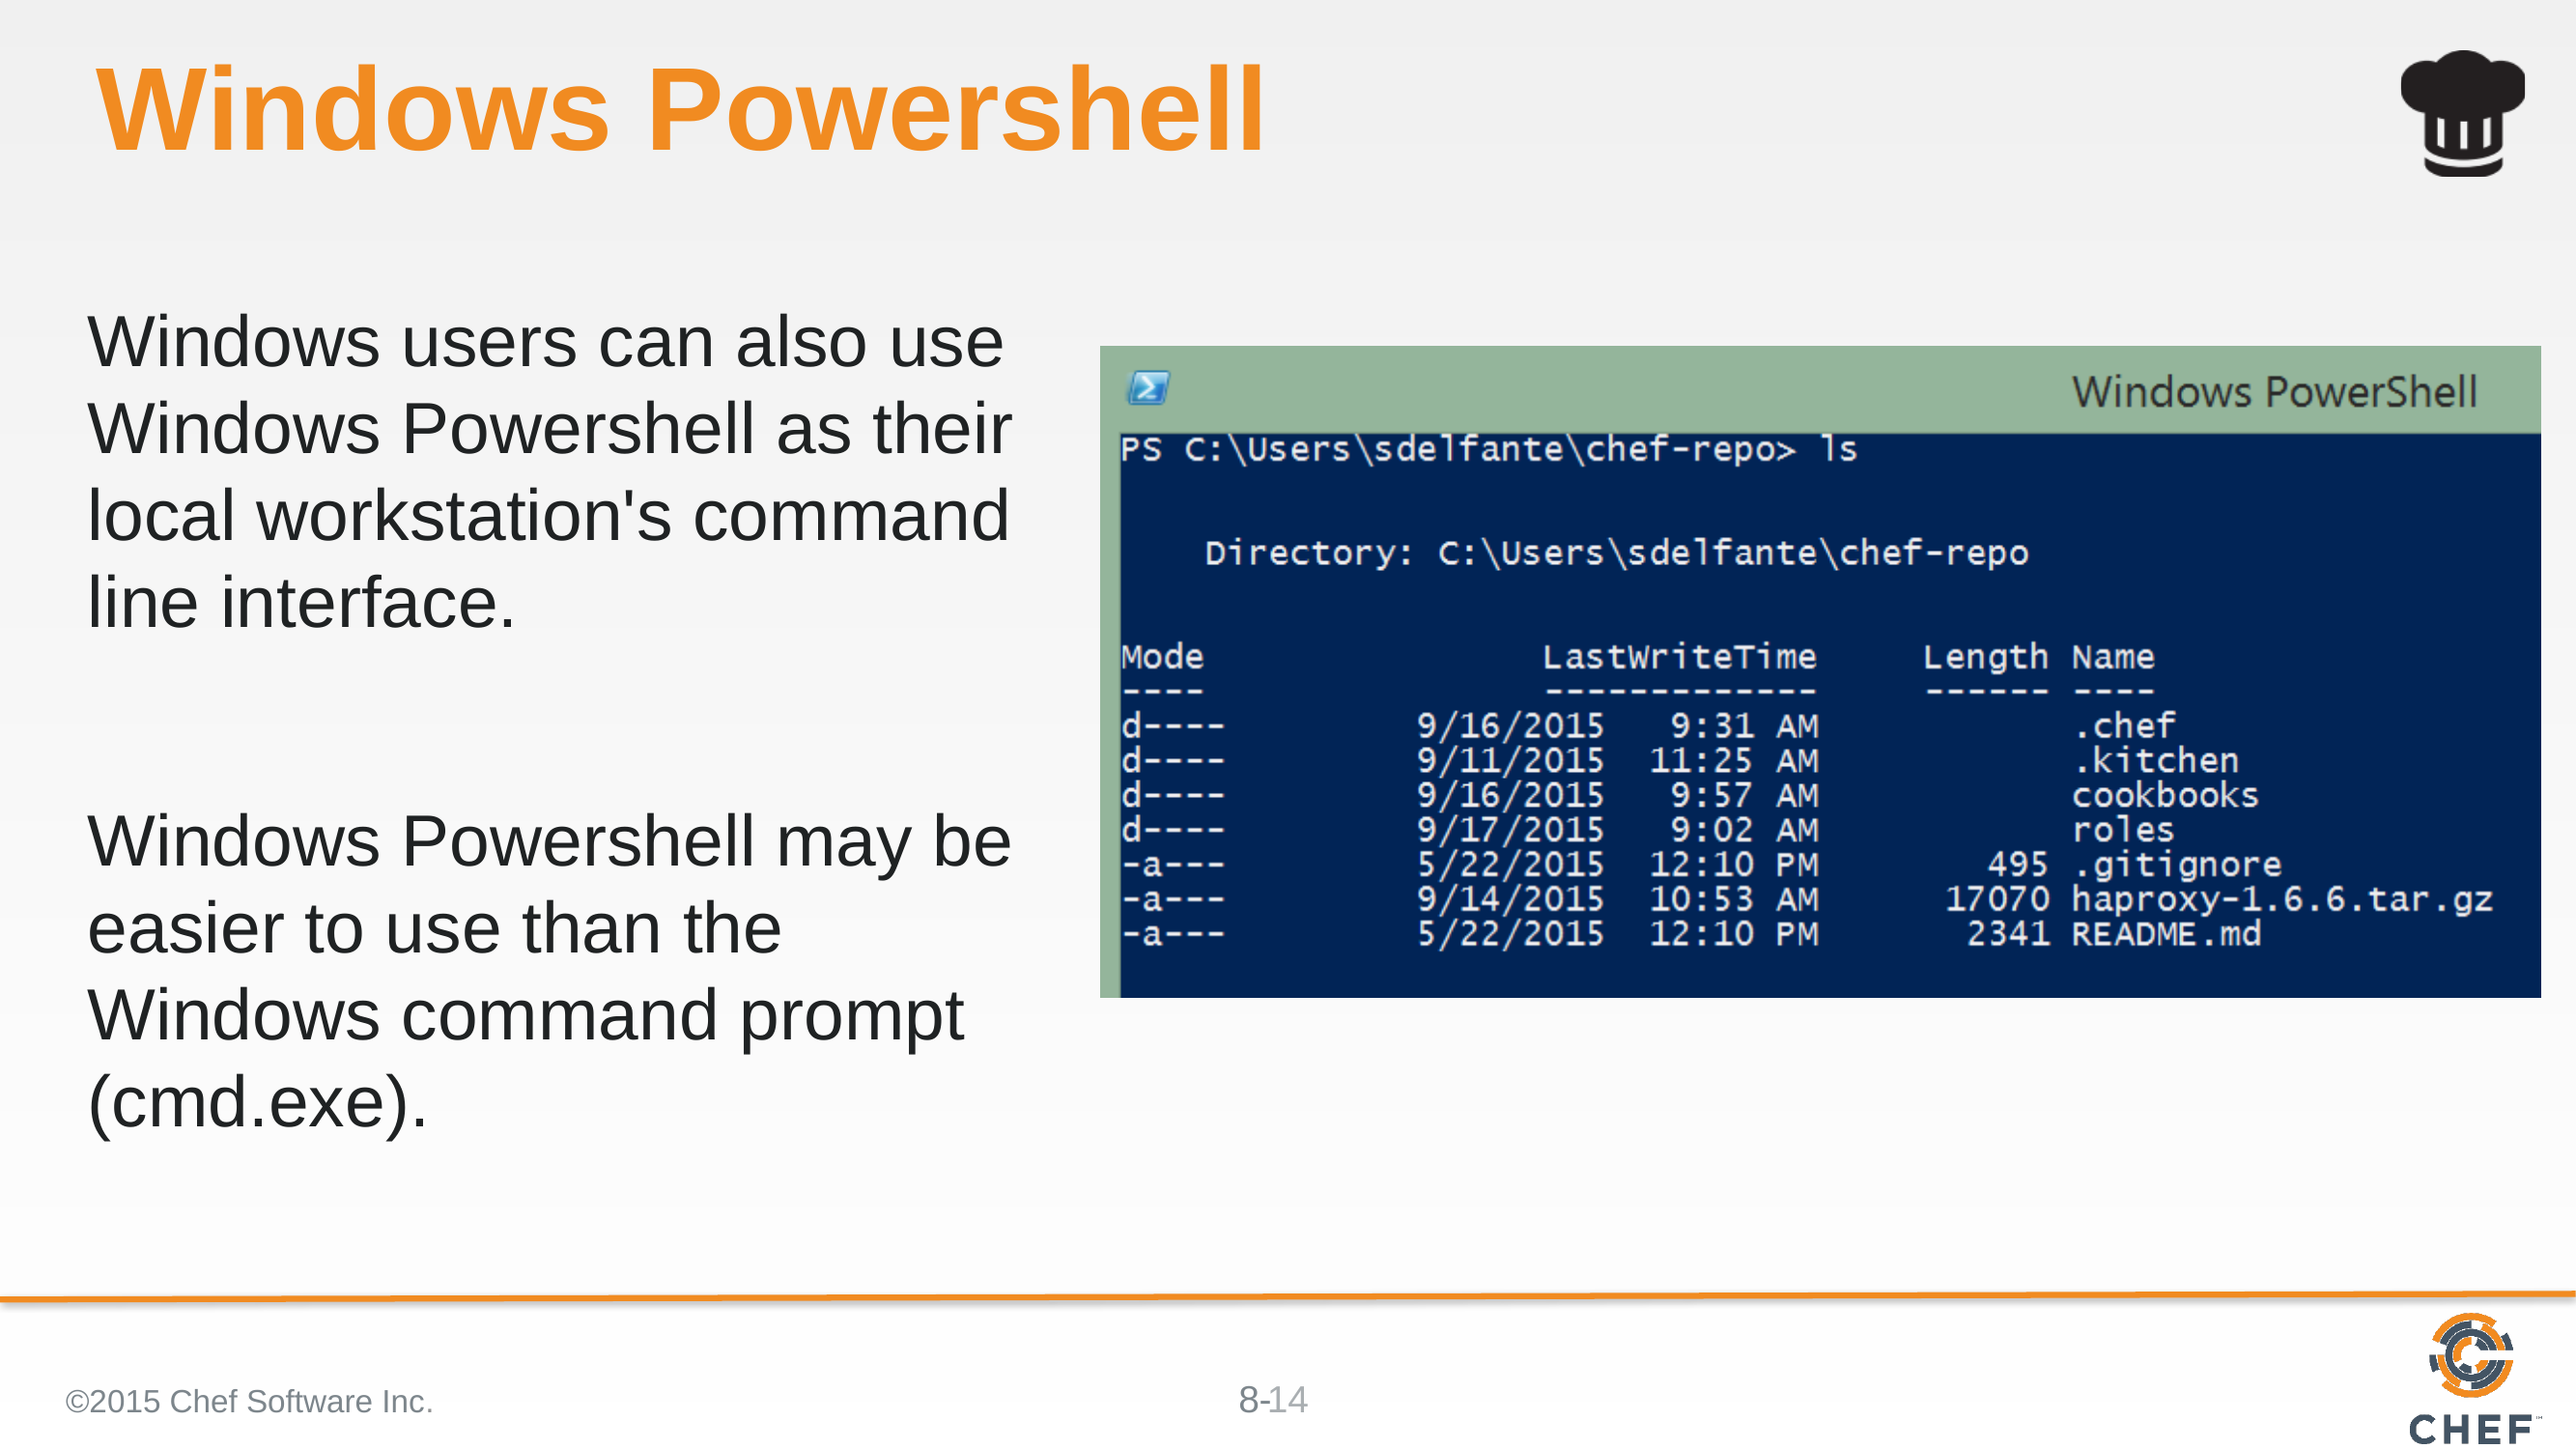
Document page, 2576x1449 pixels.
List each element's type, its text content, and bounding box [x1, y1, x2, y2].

list Windows users can also use Windows Powershell as their local workstation's command line interface. Windows Powershell may be easier to use than the Windows command prompt (cmd.exe). [87, 294, 1097, 1142]
picture [2399, 1297, 2550, 1449]
picture [1099, 346, 2541, 999]
title Windows Powershell [96, 48, 2463, 180]
footer ©2015 Chef Software Inc. [51, 1359, 952, 1440]
slide_number 14 [998, 1359, 1578, 1437]
